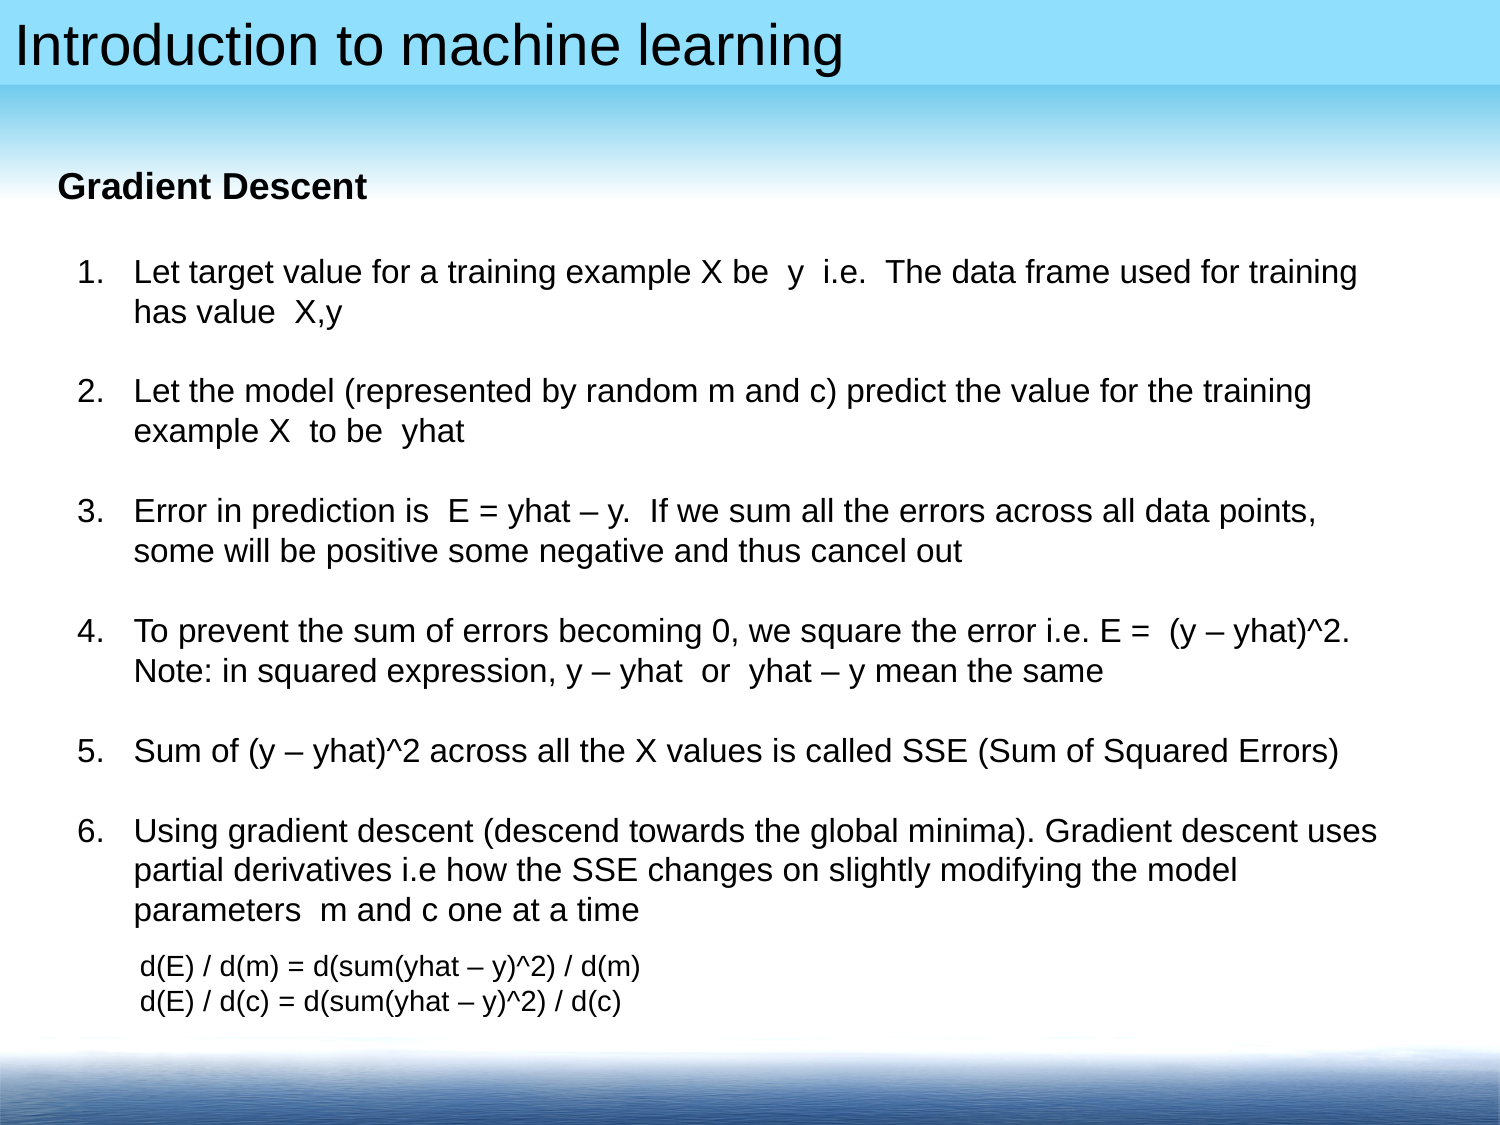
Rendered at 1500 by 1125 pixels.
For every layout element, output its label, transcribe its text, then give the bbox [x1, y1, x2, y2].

text_box Gradient Descent [42, 154, 1418, 215]
picture [0, 1037, 1500, 1125]
text_box Let target value for a training example X be y i.e. The data frame used for training has value X,y Let the model (represented by random m and c) predict the value for the training example X to be yhat Error in prediction is E = yhat – y. If we sum all the errors across all data points, some will be positive some negative and thus cancel out To prevent the sum of errors becoming 0, we square the error i.e. E = (y – yhat)^2. Note: in squared expression, y – yhat or yhat – y mean the same Sum of (y – yhat)^2 across all the X values is called SSE (Sum of Squared Errors) Using gradient descent (descend towards the global minima). Gradient descent uses partial derivatives i.e how the SSE changes on slightly modifying the model parameters m and c one at a time [62, 215, 1413, 996]
text_box d(E) / d(m) = d(sum(yhat – y)^2) / d(m) d(E) / d(c) = d(sum(yhat – y)^2) / d(c) [125, 939, 1275, 1060]
